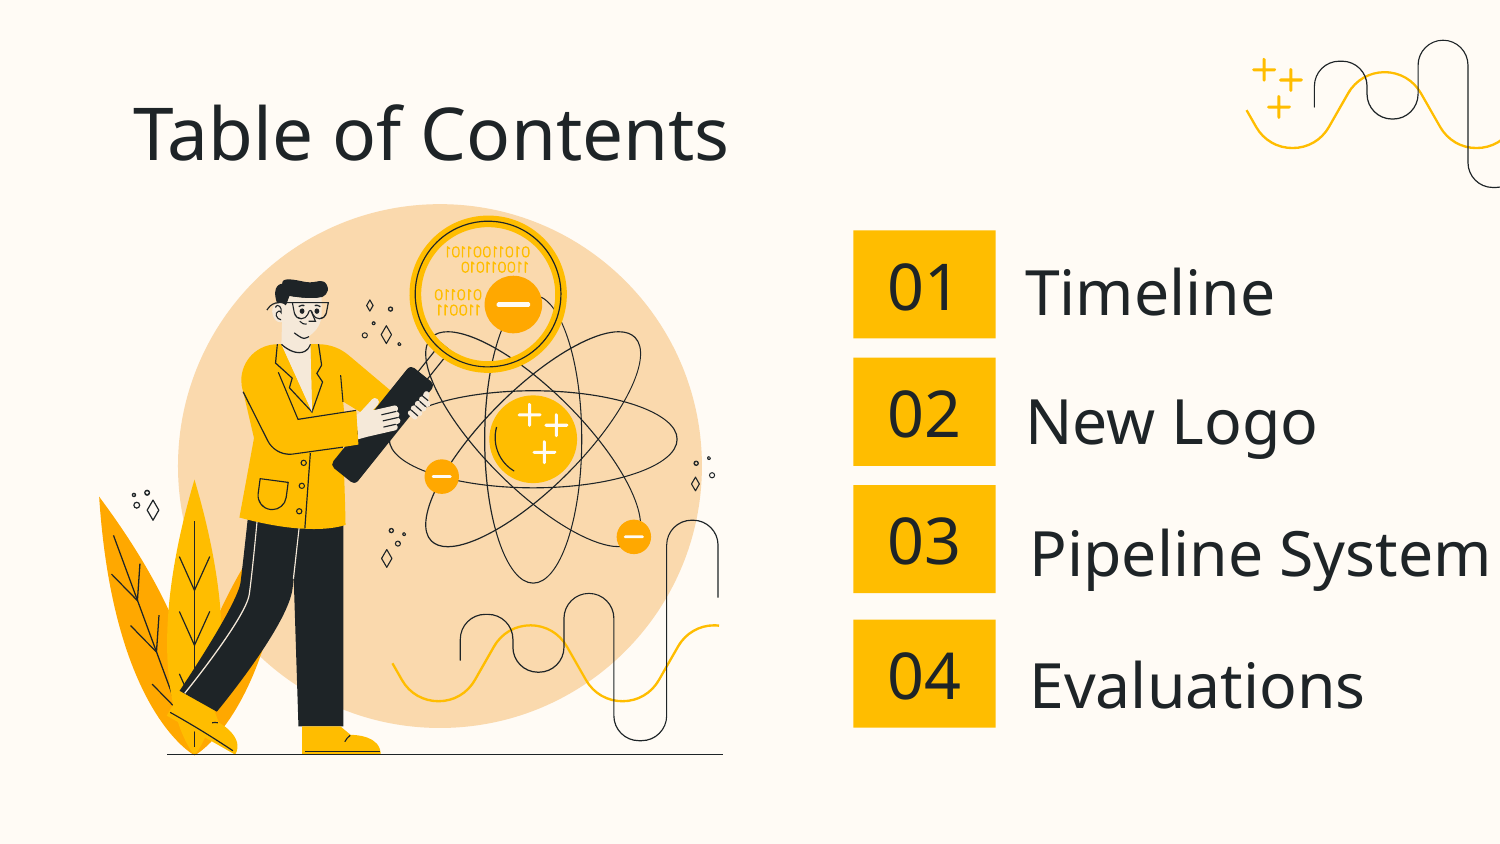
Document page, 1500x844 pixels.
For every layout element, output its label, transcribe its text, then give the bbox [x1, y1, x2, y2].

subtitle Timeline [1010, 223, 1492, 343]
title 04 [853, 619, 996, 728]
subtitle Evaluations [1014, 616, 1500, 736]
title 01 [853, 230, 996, 339]
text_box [98, 203, 724, 756]
title 02 [853, 357, 996, 466]
subtitle Pipeline System [1014, 485, 1500, 604]
subtitle New Logo [1010, 353, 1453, 473]
title 03 [853, 485, 996, 594]
title Table of Contents [118, 72, 750, 167]
